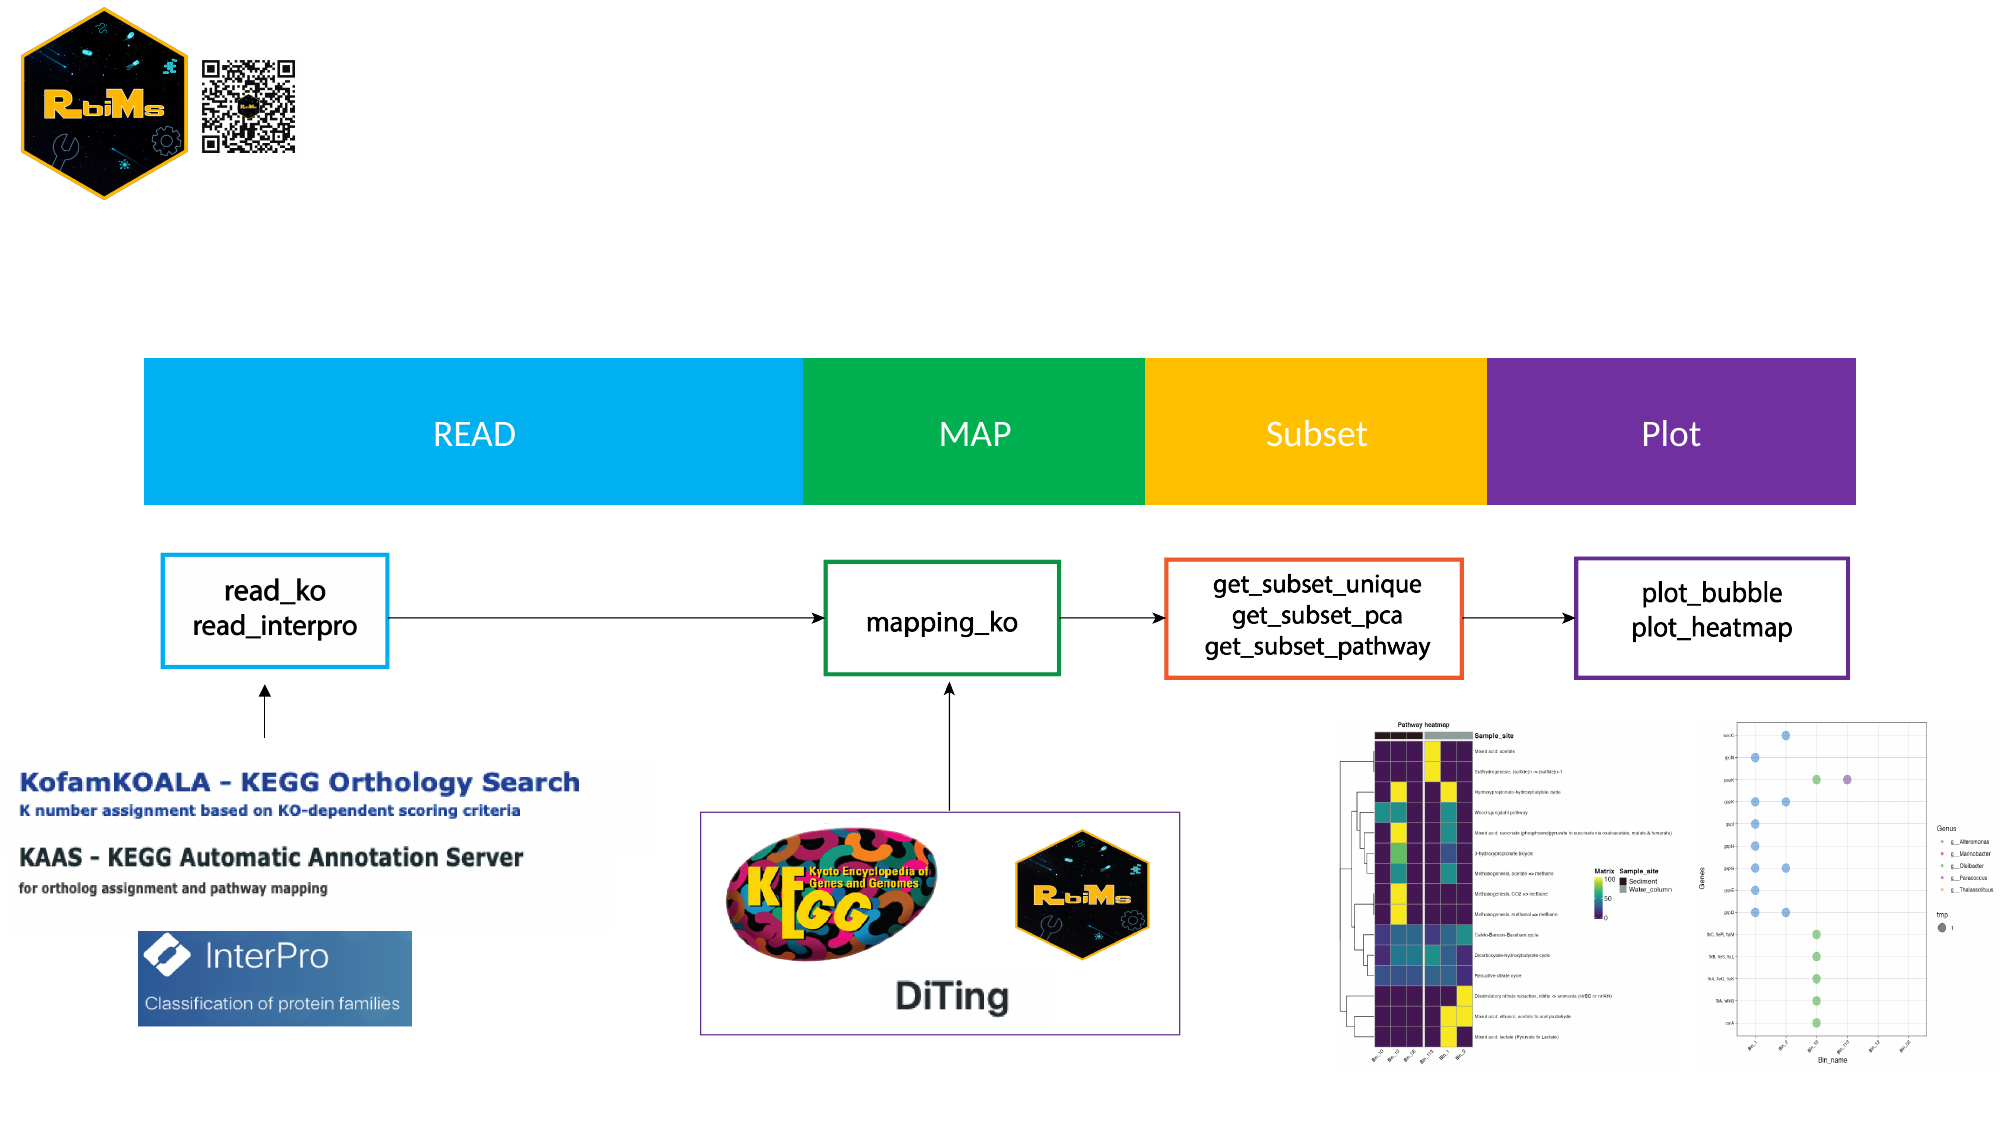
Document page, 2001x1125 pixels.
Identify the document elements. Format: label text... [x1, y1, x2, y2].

text_box Subset [1145, 358, 1487, 505]
text_box Plot [1487, 358, 1856, 505]
picture [166, 557, 385, 664]
text_box READ [144, 358, 803, 505]
picture [0, 0, 300, 208]
picture [0, 552, 2000, 1070]
text_box MAP [803, 358, 1145, 505]
